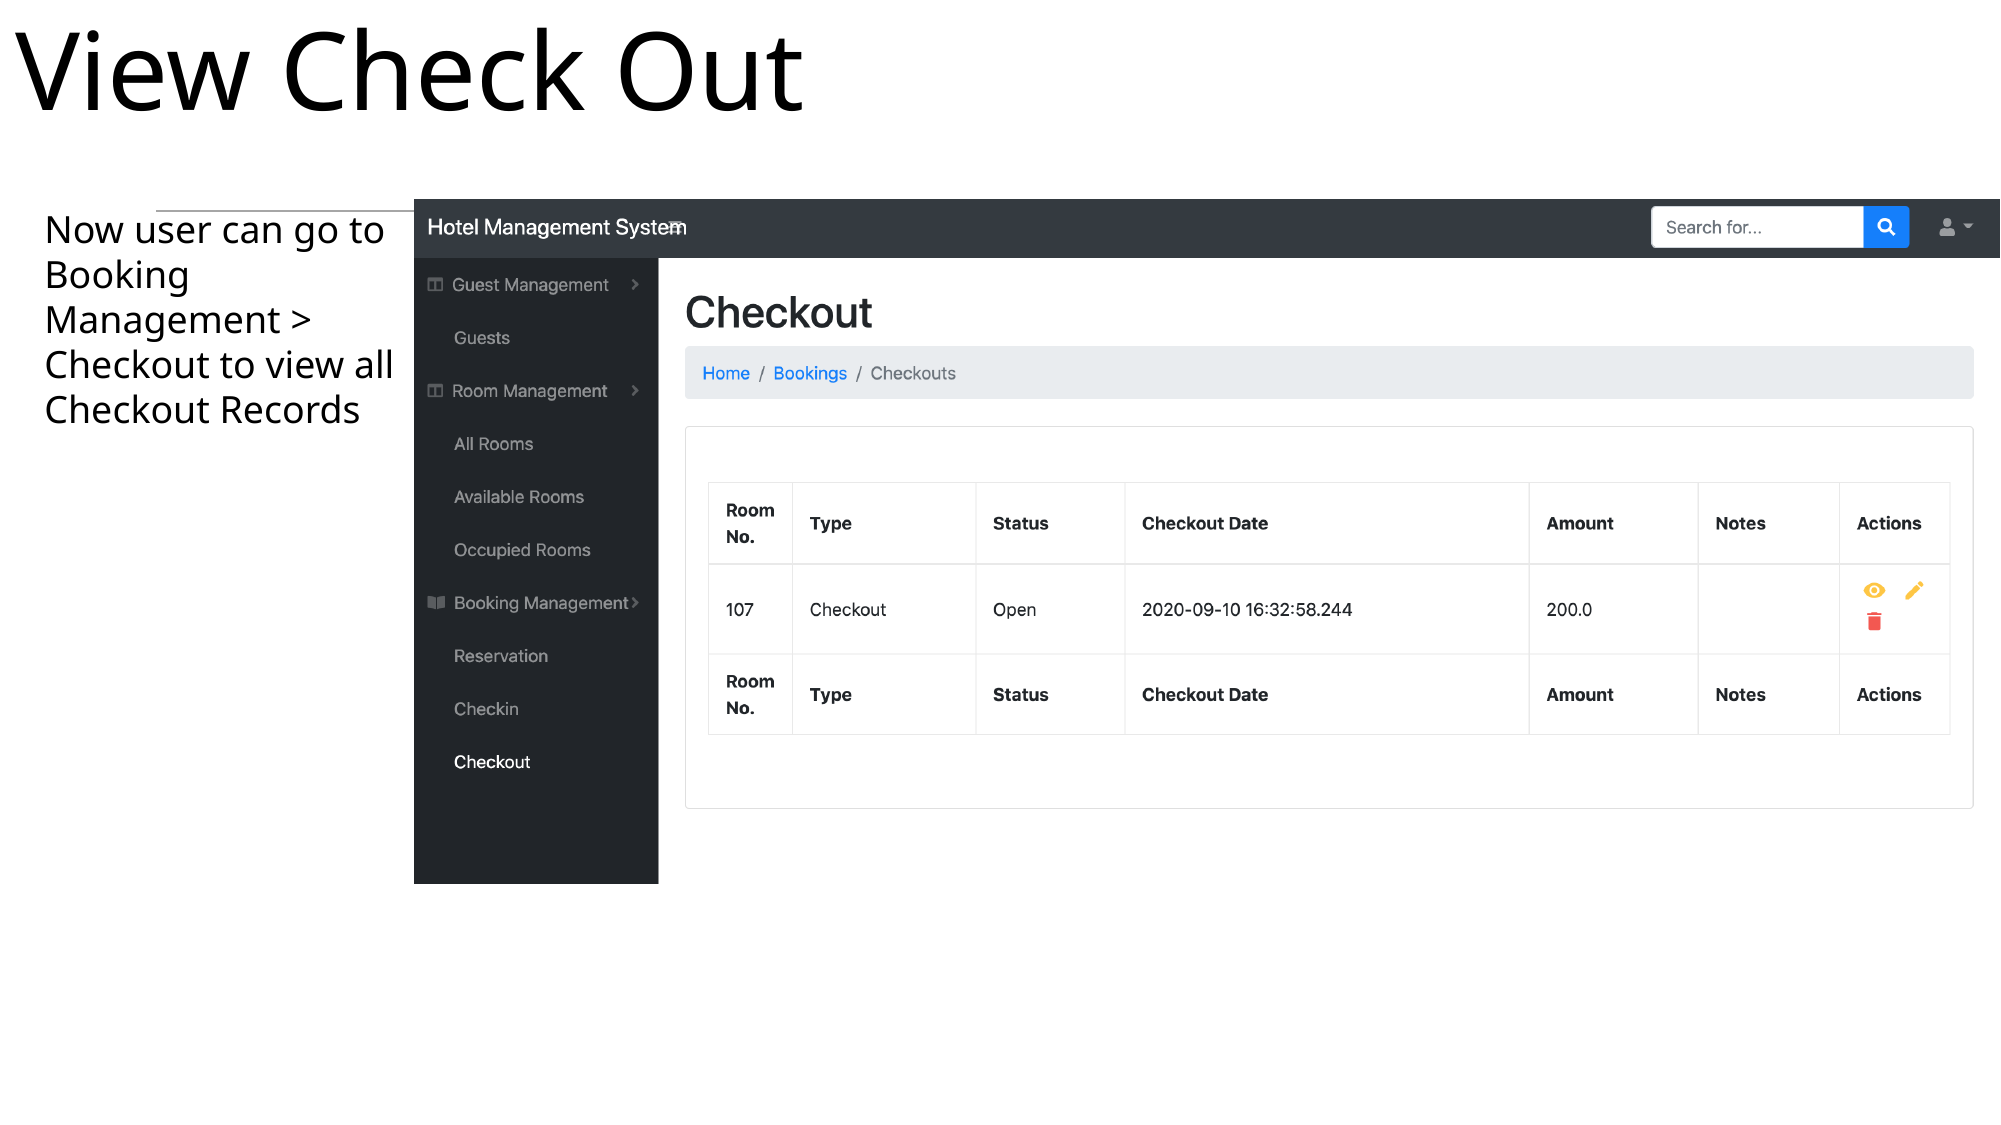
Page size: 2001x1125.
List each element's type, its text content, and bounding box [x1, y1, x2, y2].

title View Check Out [0, 0, 1725, 152]
text_box Now user can go to Booking Management > Checkout to view all Checkout Records [29, 199, 414, 439]
picture [414, 199, 2000, 884]
